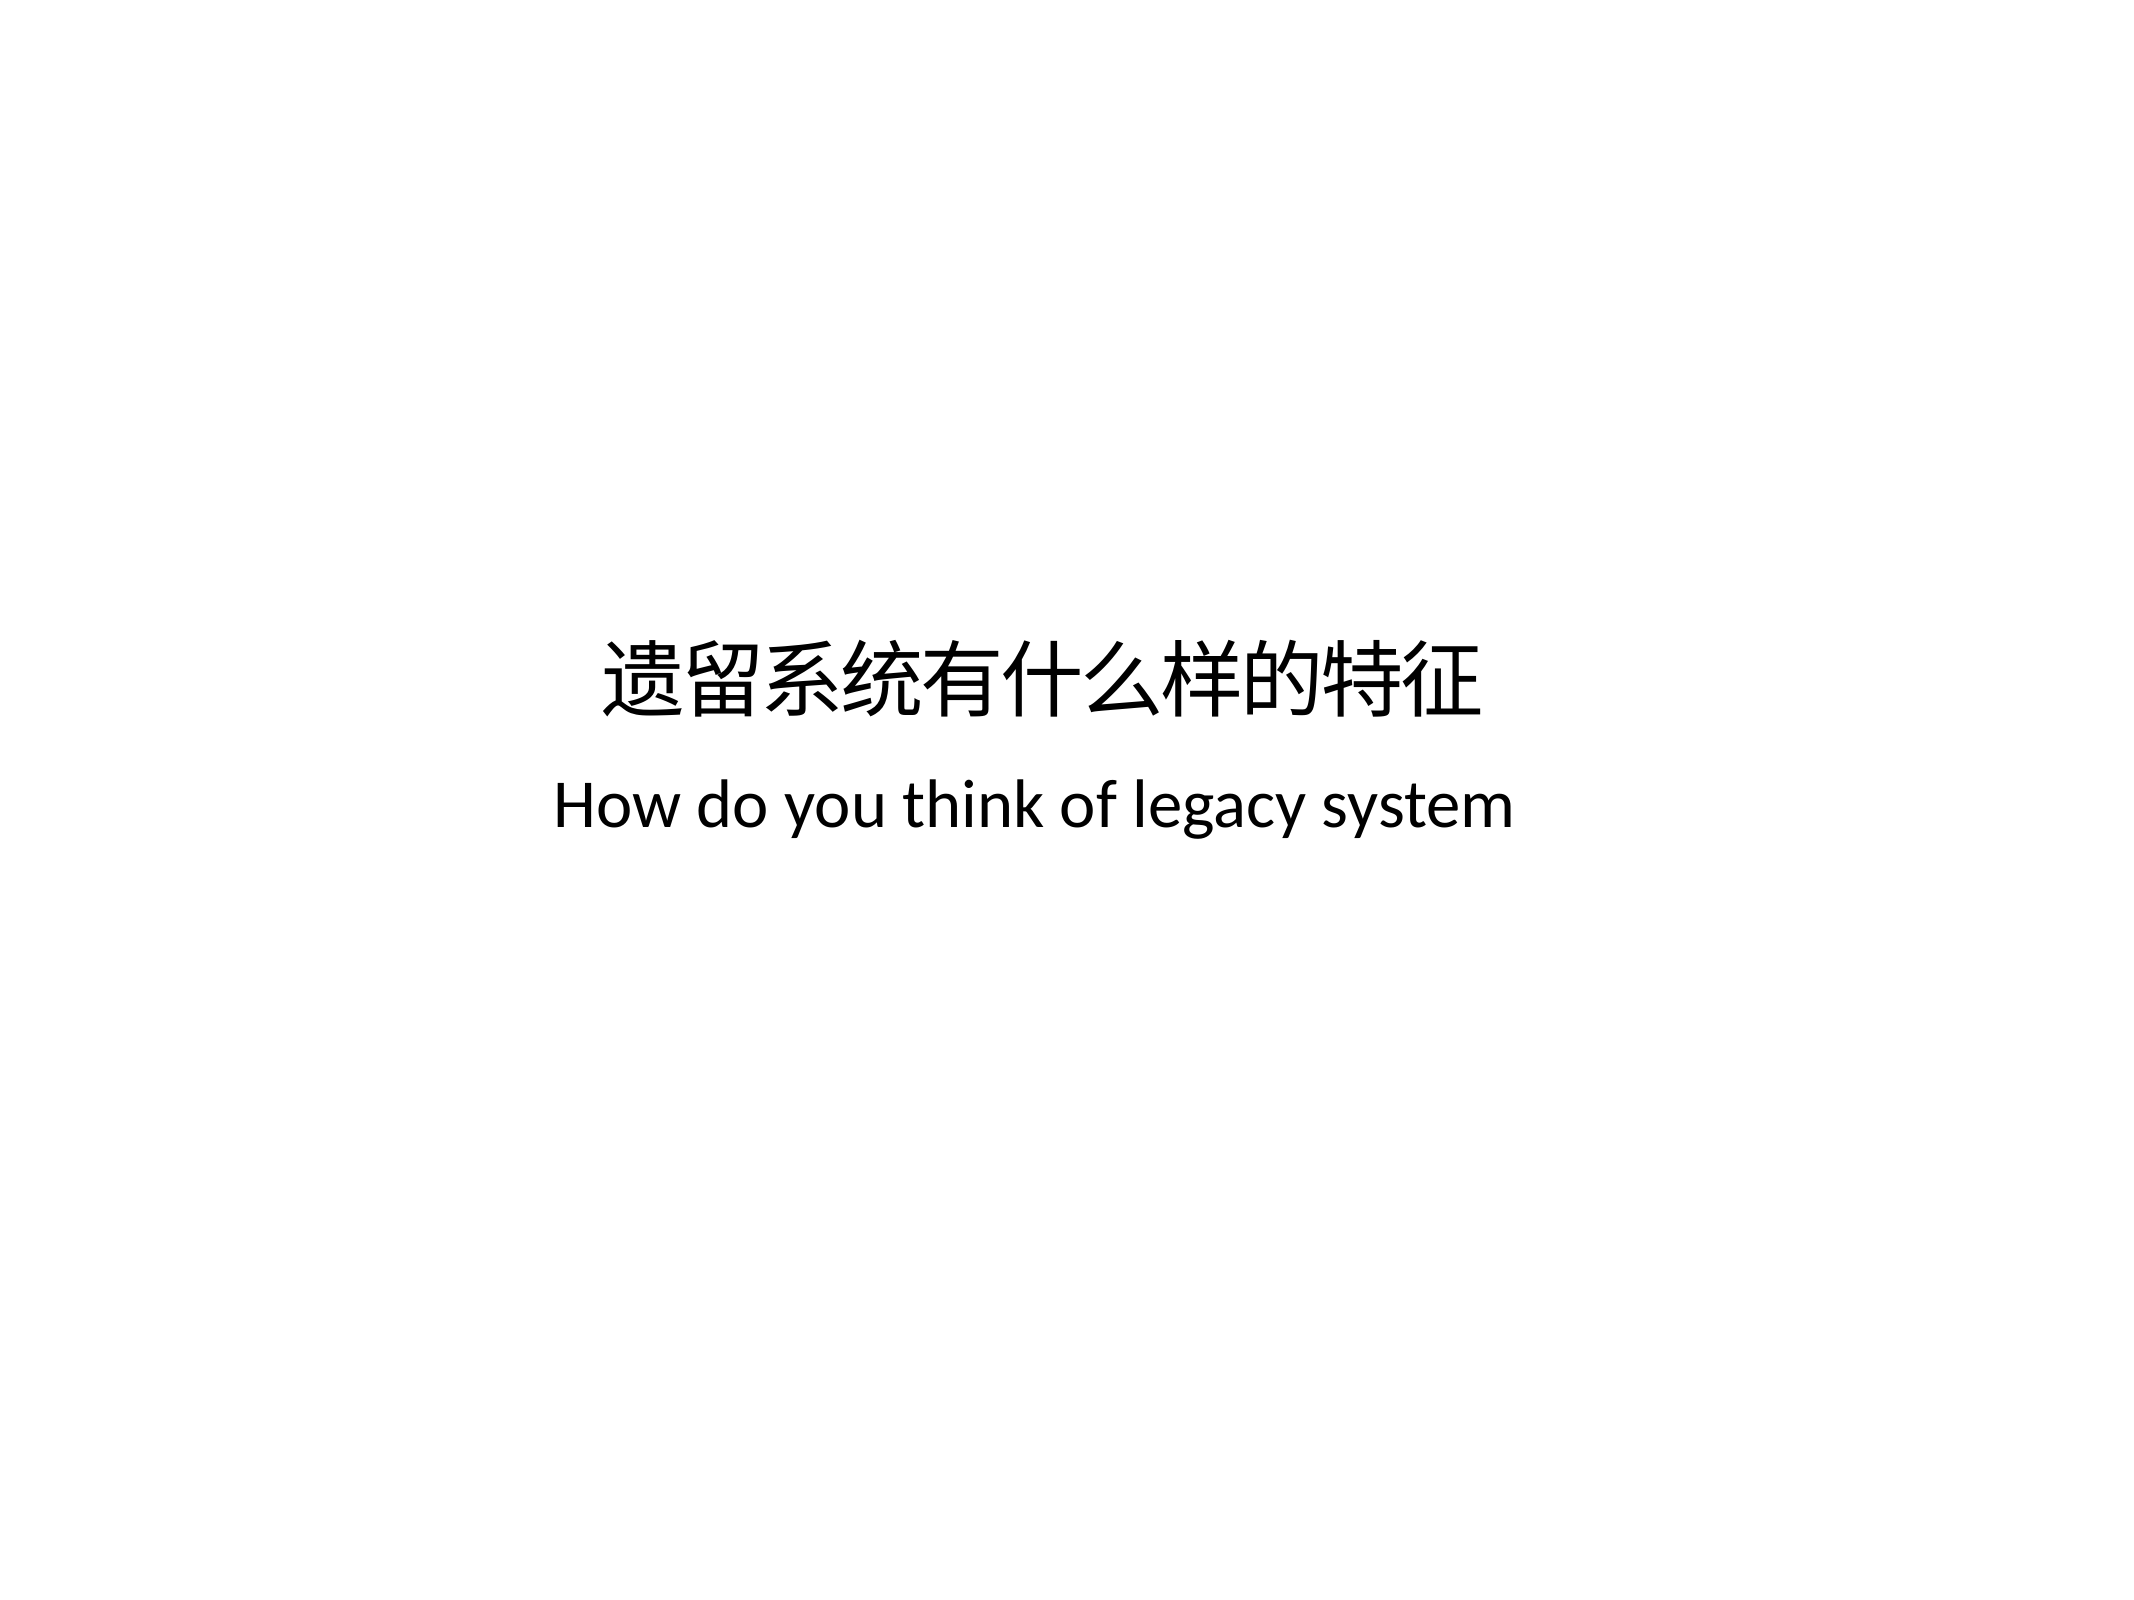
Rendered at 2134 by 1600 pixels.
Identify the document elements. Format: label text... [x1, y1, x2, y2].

text_box 遗留系统有什么样的特征 [590, 643, 1495, 736]
text_box How do you think of legacy system [543, 747, 1528, 852]
